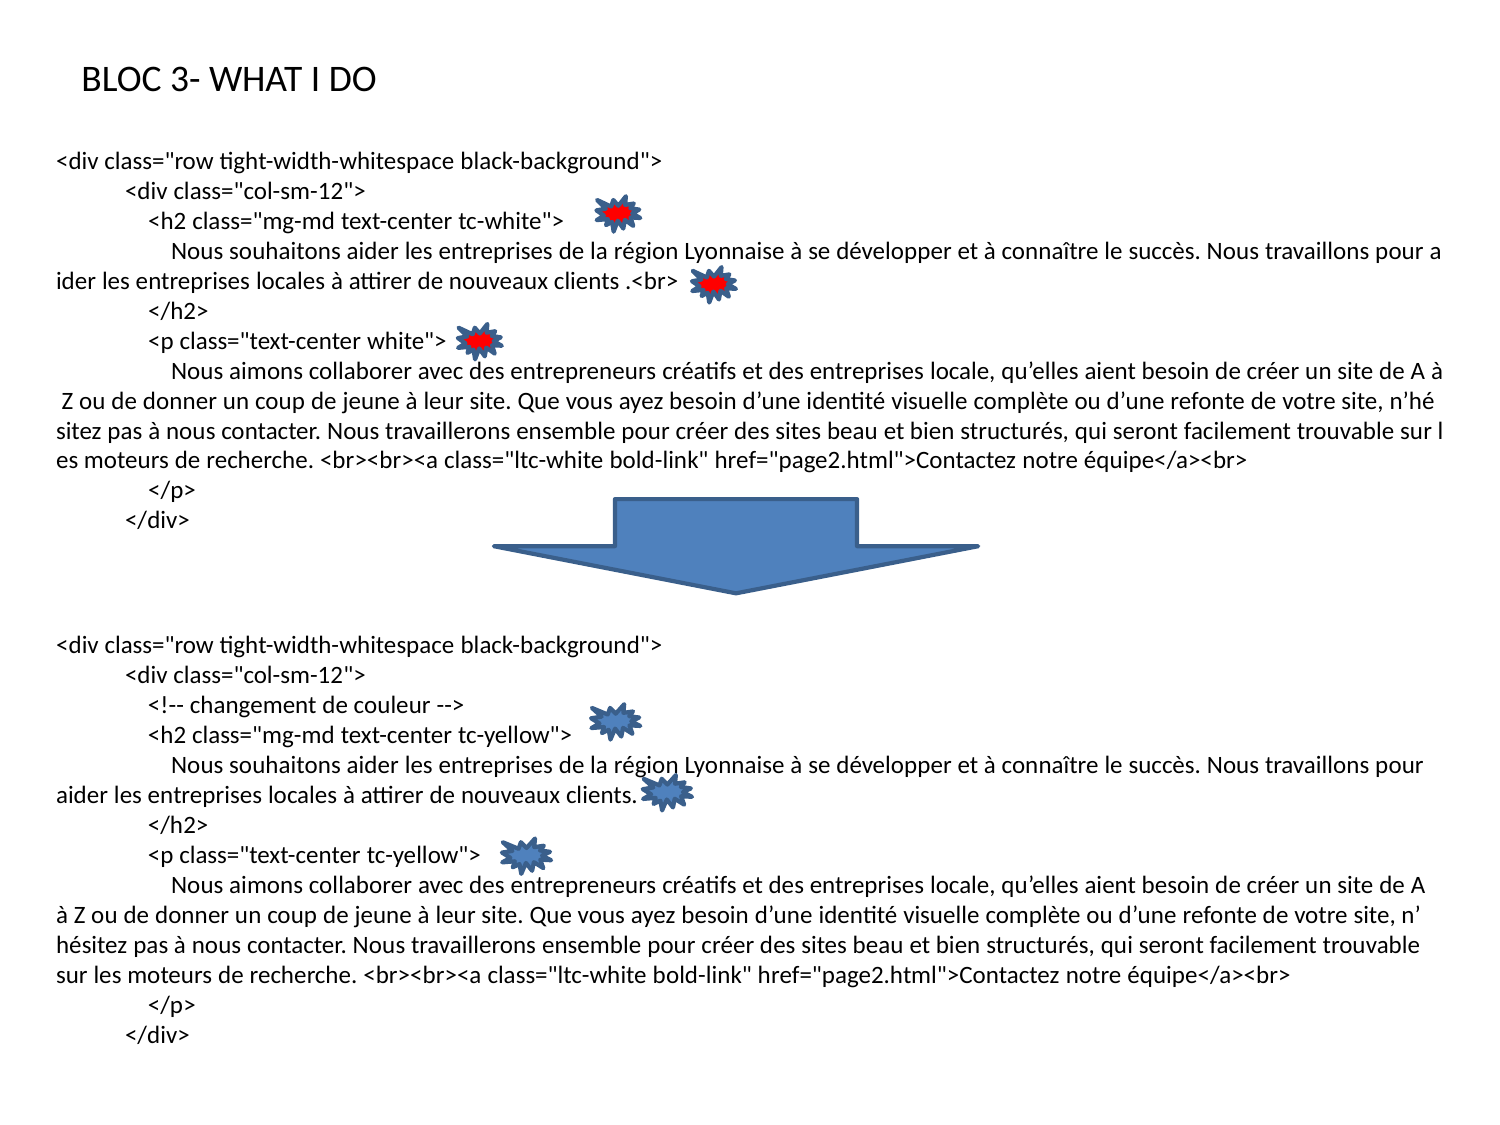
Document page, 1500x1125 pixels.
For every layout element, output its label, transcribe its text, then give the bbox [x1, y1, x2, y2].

text_box <div class="row tight-width-whitespace black-background"> <div class="col-sm-12"> <!-- changement de couleur --> <h2 class="mg-md text-center tc-yellow"> Nous souhaitons aider les entreprises de la région Lyonnaise à se développer et à connaître le succès. Nous travaillons pour aider les entreprises locales à attirer de nouveaux clients. </h2> <p class="text-center tc-yellow"> Nous aimons collaborer avec des entrepreneurs créatifs et des entreprises locale, qu’elles aient besoin de créer un site de A à Z ou de donner un coup de jeune à leur site. Que vous ayez besoin d’une identité visuelle complète ou d’une refonte de votre site, n’hésitez pas à nous contacter. Nous travaillerons ensemble pour créer des sites beau et bien structurés, qui seront facilement trouvable sur les moteurs de recherche. <br><br><a class="ltc-white bold-link" href="page2.html">Contactez notre équipe</a><br> </p> </div> [41, 621, 1447, 1056]
text_box [594, 194, 643, 234]
text_box [640, 773, 695, 813]
text_box [491, 497, 981, 596]
text_box [589, 702, 643, 742]
text_box BLOC 3- WHAT I DO [66, 46, 393, 107]
text_box [689, 265, 738, 305]
text_box <div class="row tight-width-whitespace black-background"> <div class="col-sm-12"> <h2 class="mg-md text-center tc-white"> Nous souhaitons aider les entreprises de la région Lyonnaise à se développer et à connaître le succès. Nous travaillons pour aider les entreprises locales à attirer de nouveaux clients .<br> </h2> <p class="text-center white"> Nous aimons collaborer avec des entrepreneurs créatifs et des entreprises locale, qu’elles aient besoin de créer un site de A à Z ou de donner un coup de jeune à leur site. Que vous ayez besoin d’une identité visuelle complète ou d’une refonte de votre site, n’hésitez pas à nous contacter. Nous travaillerons ensemble pour créer des sites beau et bien structurés, qui seront facilement trouvable sur les moteurs de recherche. <br><br><a class="ltc-white bold-link" href="page2.html">Contactez notre équipe</a><br> </p> </div> [41, 137, 1459, 542]
text_box [455, 322, 504, 362]
text_box [499, 836, 554, 876]
